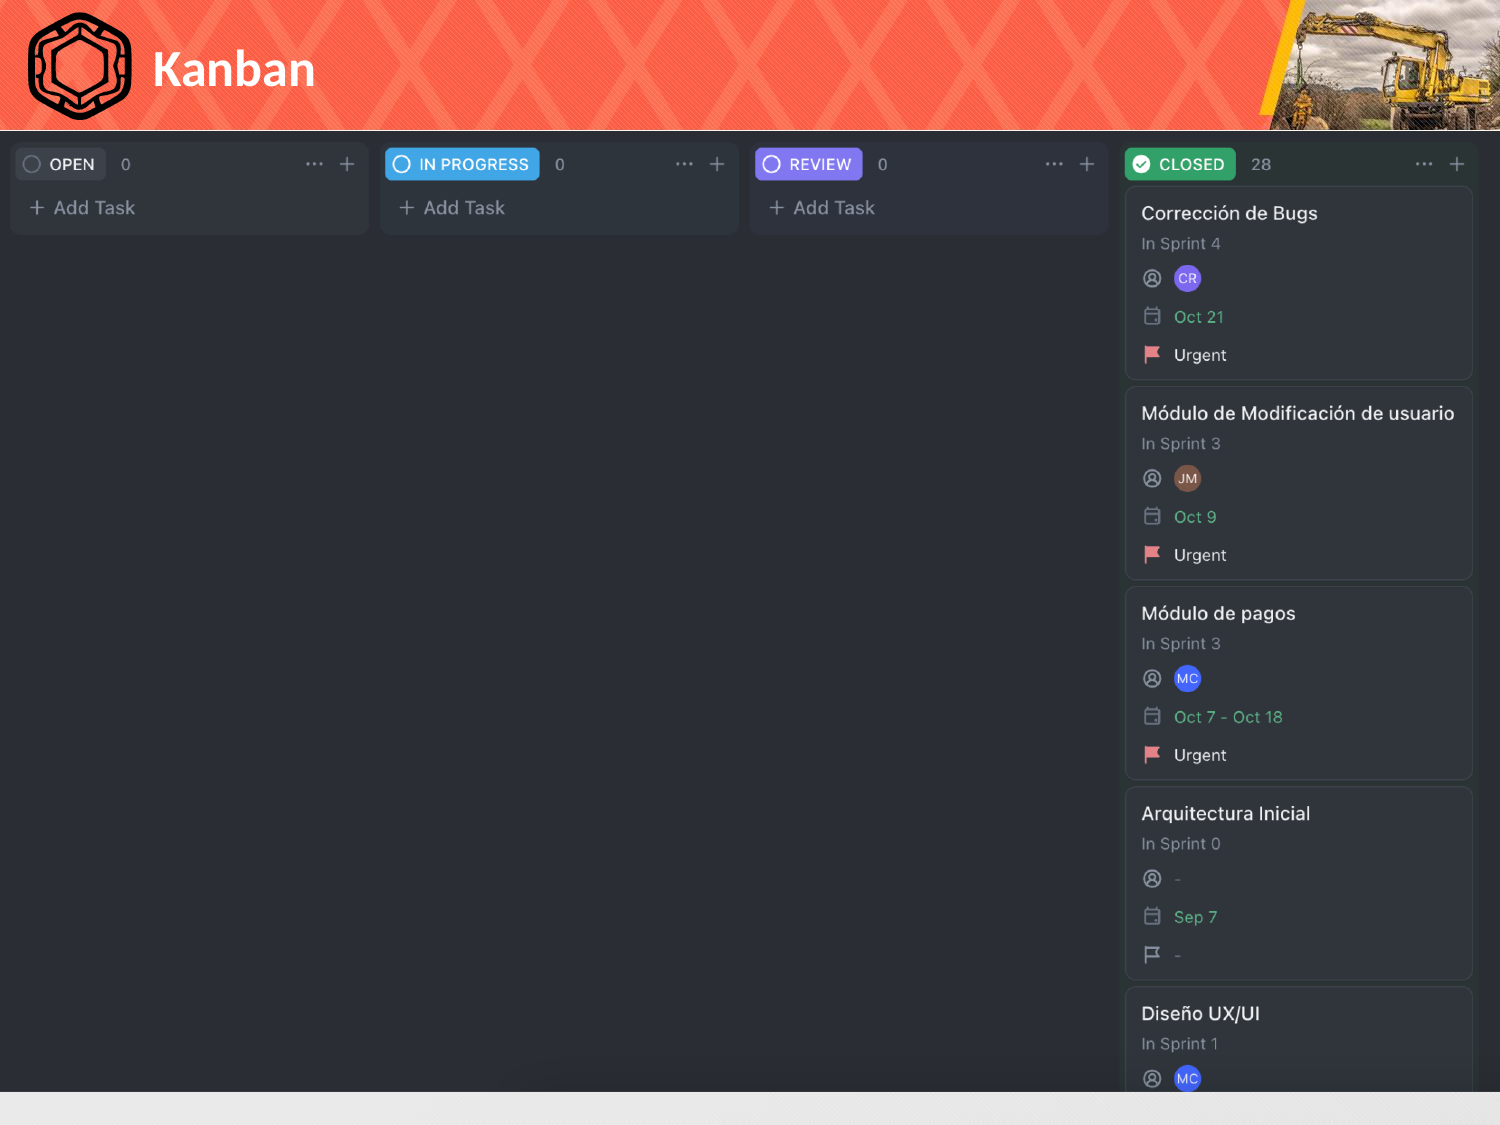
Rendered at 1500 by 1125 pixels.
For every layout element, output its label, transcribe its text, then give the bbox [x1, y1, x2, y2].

title Kanban [138, 0, 1395, 129]
picture [0, 0, 1500, 1125]
